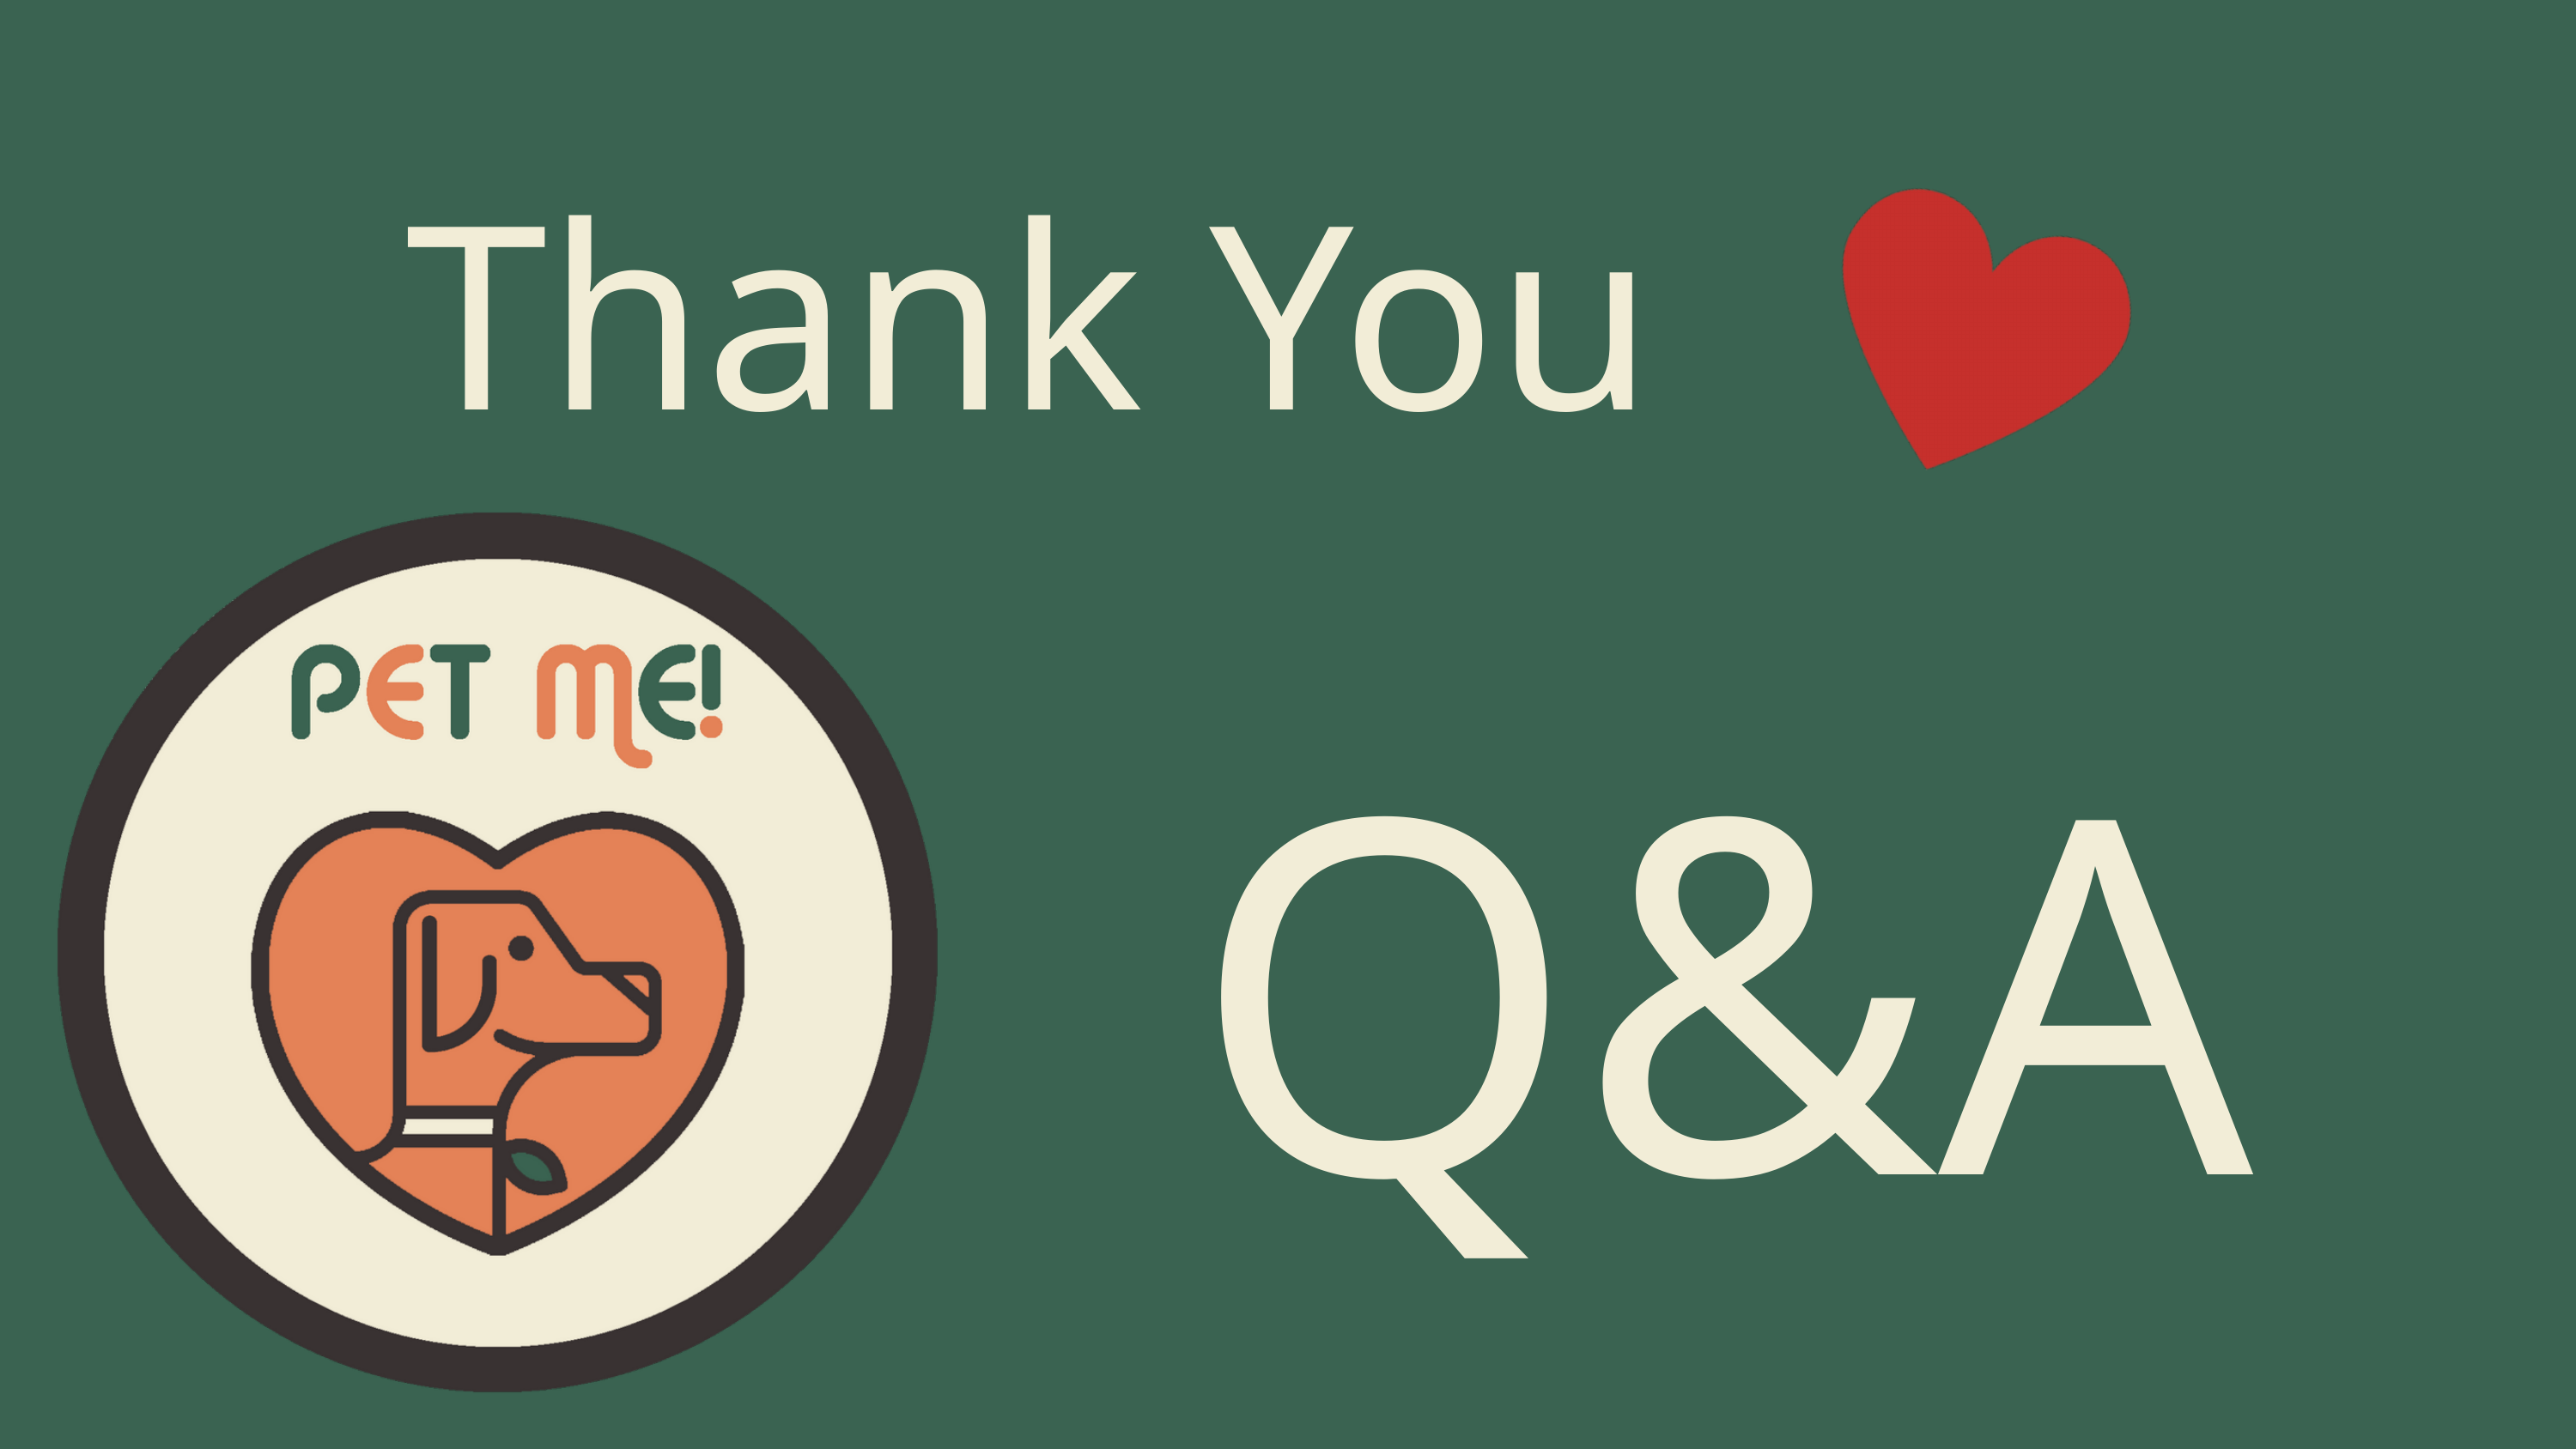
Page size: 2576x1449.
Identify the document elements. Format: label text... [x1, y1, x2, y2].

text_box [0, 455, 994, 1449]
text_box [404, 144, 2172, 521]
text_box Q&A [1109, 581, 2337, 1274]
